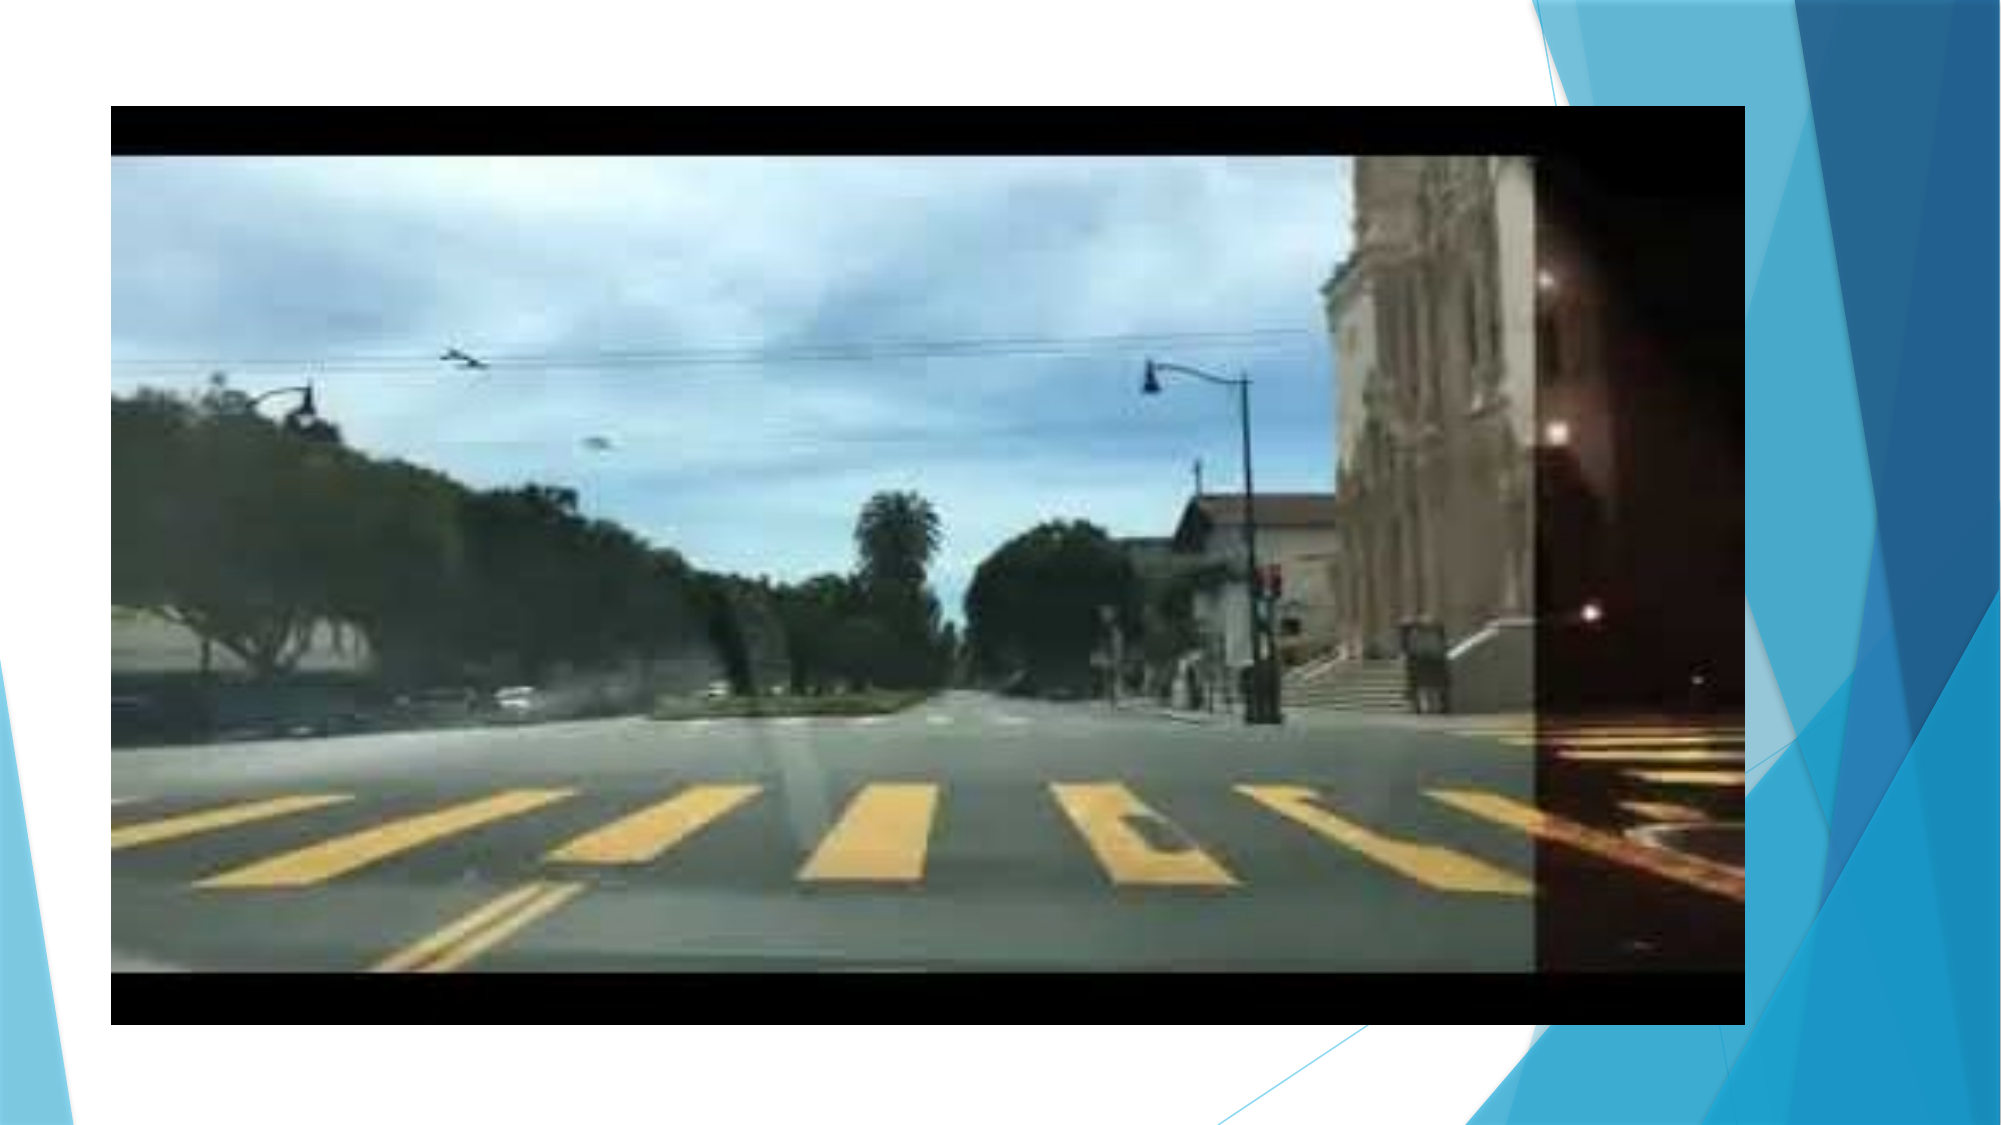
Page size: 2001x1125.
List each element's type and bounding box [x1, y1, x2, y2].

list [110, 105, 1746, 1026]
